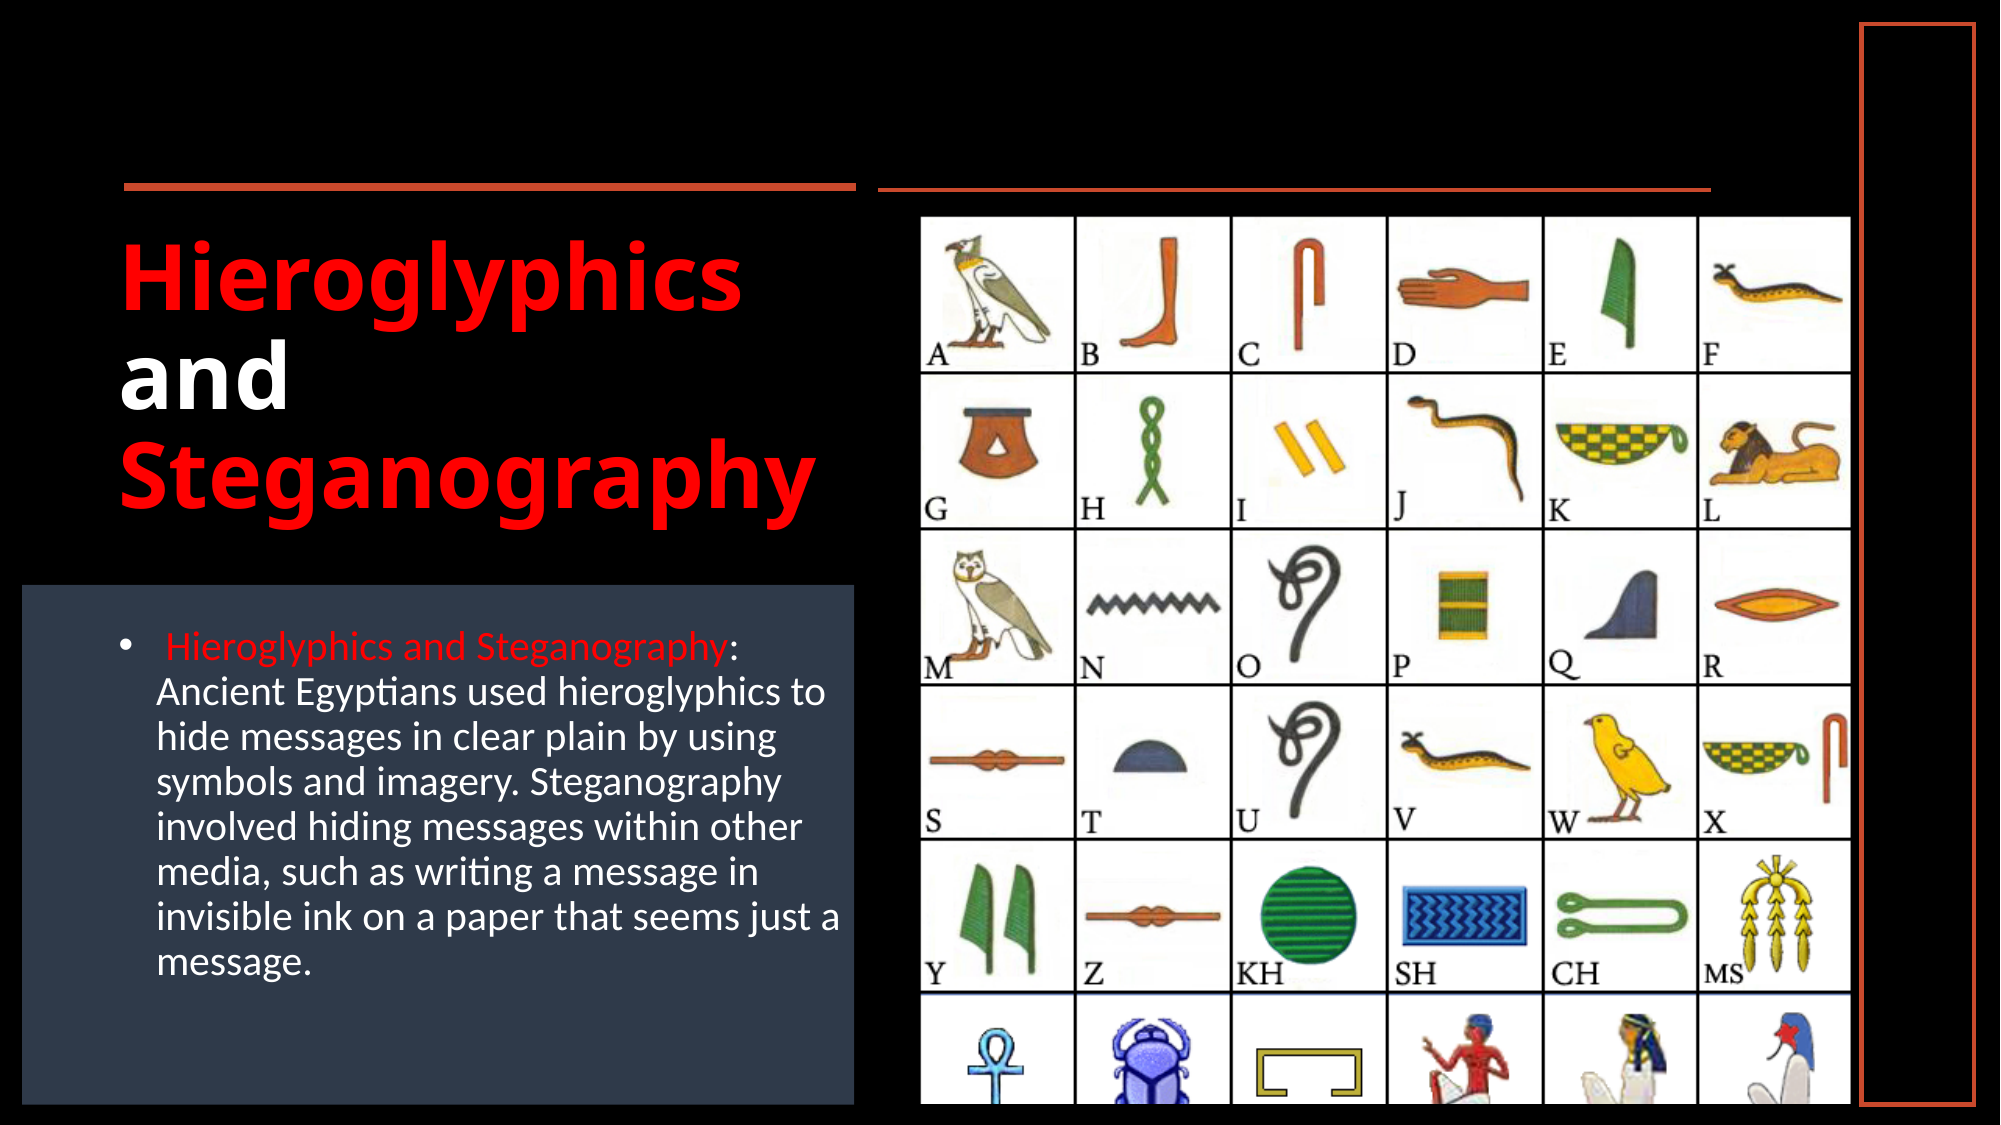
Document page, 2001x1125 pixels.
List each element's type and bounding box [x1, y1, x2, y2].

text_box [0, 0, 1975, 1125]
text_box [1975, 0, 2000, 1125]
picture [918, 213, 1854, 1104]
